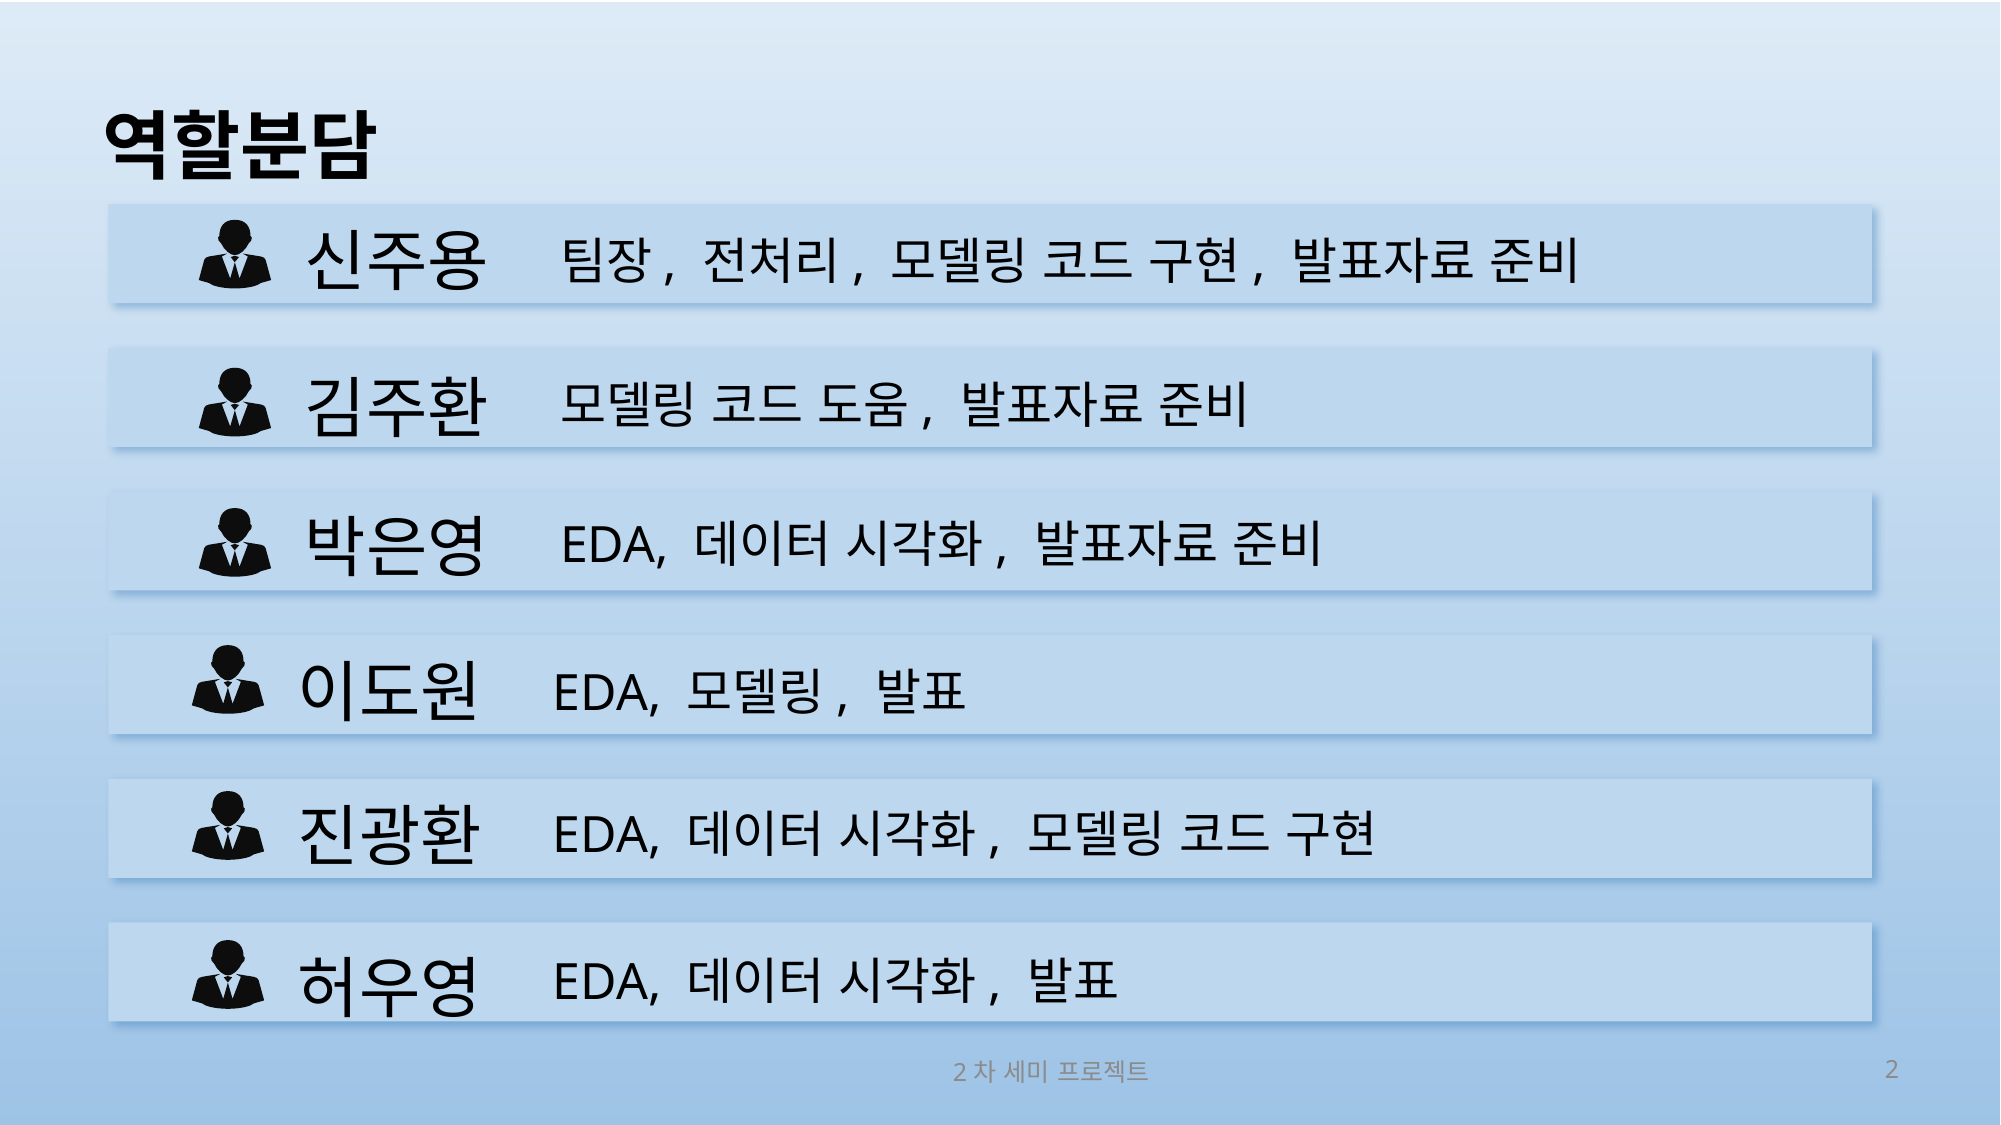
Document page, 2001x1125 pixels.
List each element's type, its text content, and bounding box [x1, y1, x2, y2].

slide_number 2 [1464, 1041, 1914, 1101]
title 역할분담 [87, 79, 1915, 221]
footer 2차 세미 프로젝트 [714, 1041, 1389, 1101]
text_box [108, 204, 1872, 1035]
